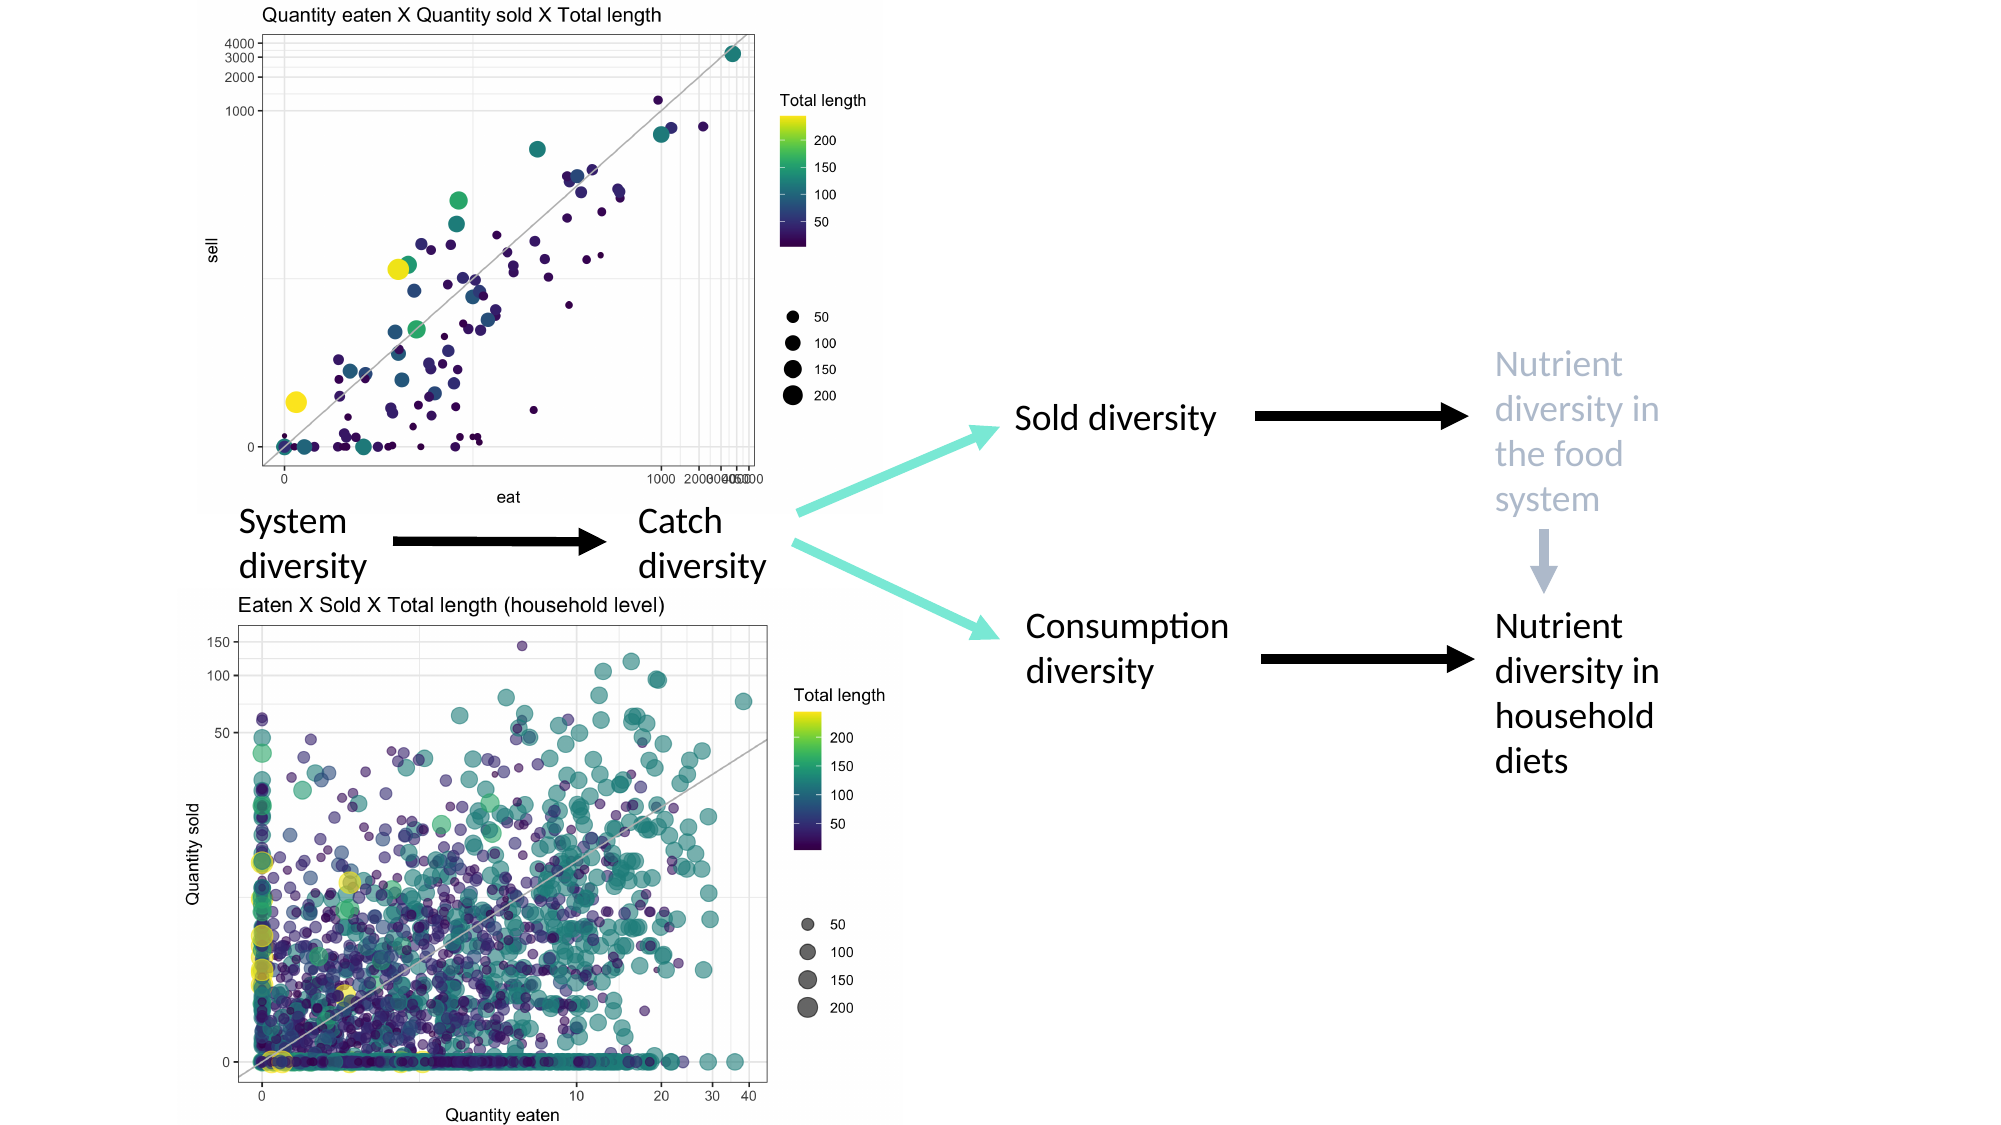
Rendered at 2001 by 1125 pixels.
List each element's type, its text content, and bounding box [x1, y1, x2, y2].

text_box Consumption diversity [1011, 593, 1256, 699]
picture [197, 0, 883, 514]
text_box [793, 541, 1000, 640]
text_box Catch diversity [623, 514, 793, 588]
text_box System diversity [224, 514, 394, 588]
text_box Nutrient diversity in household diets [1480, 593, 1725, 789]
text_box Sold diversity [999, 385, 1245, 446]
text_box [797, 426, 1000, 514]
picture [177, 588, 903, 1125]
text_box Nutrient diversity in the food system [1480, 331, 1725, 527]
